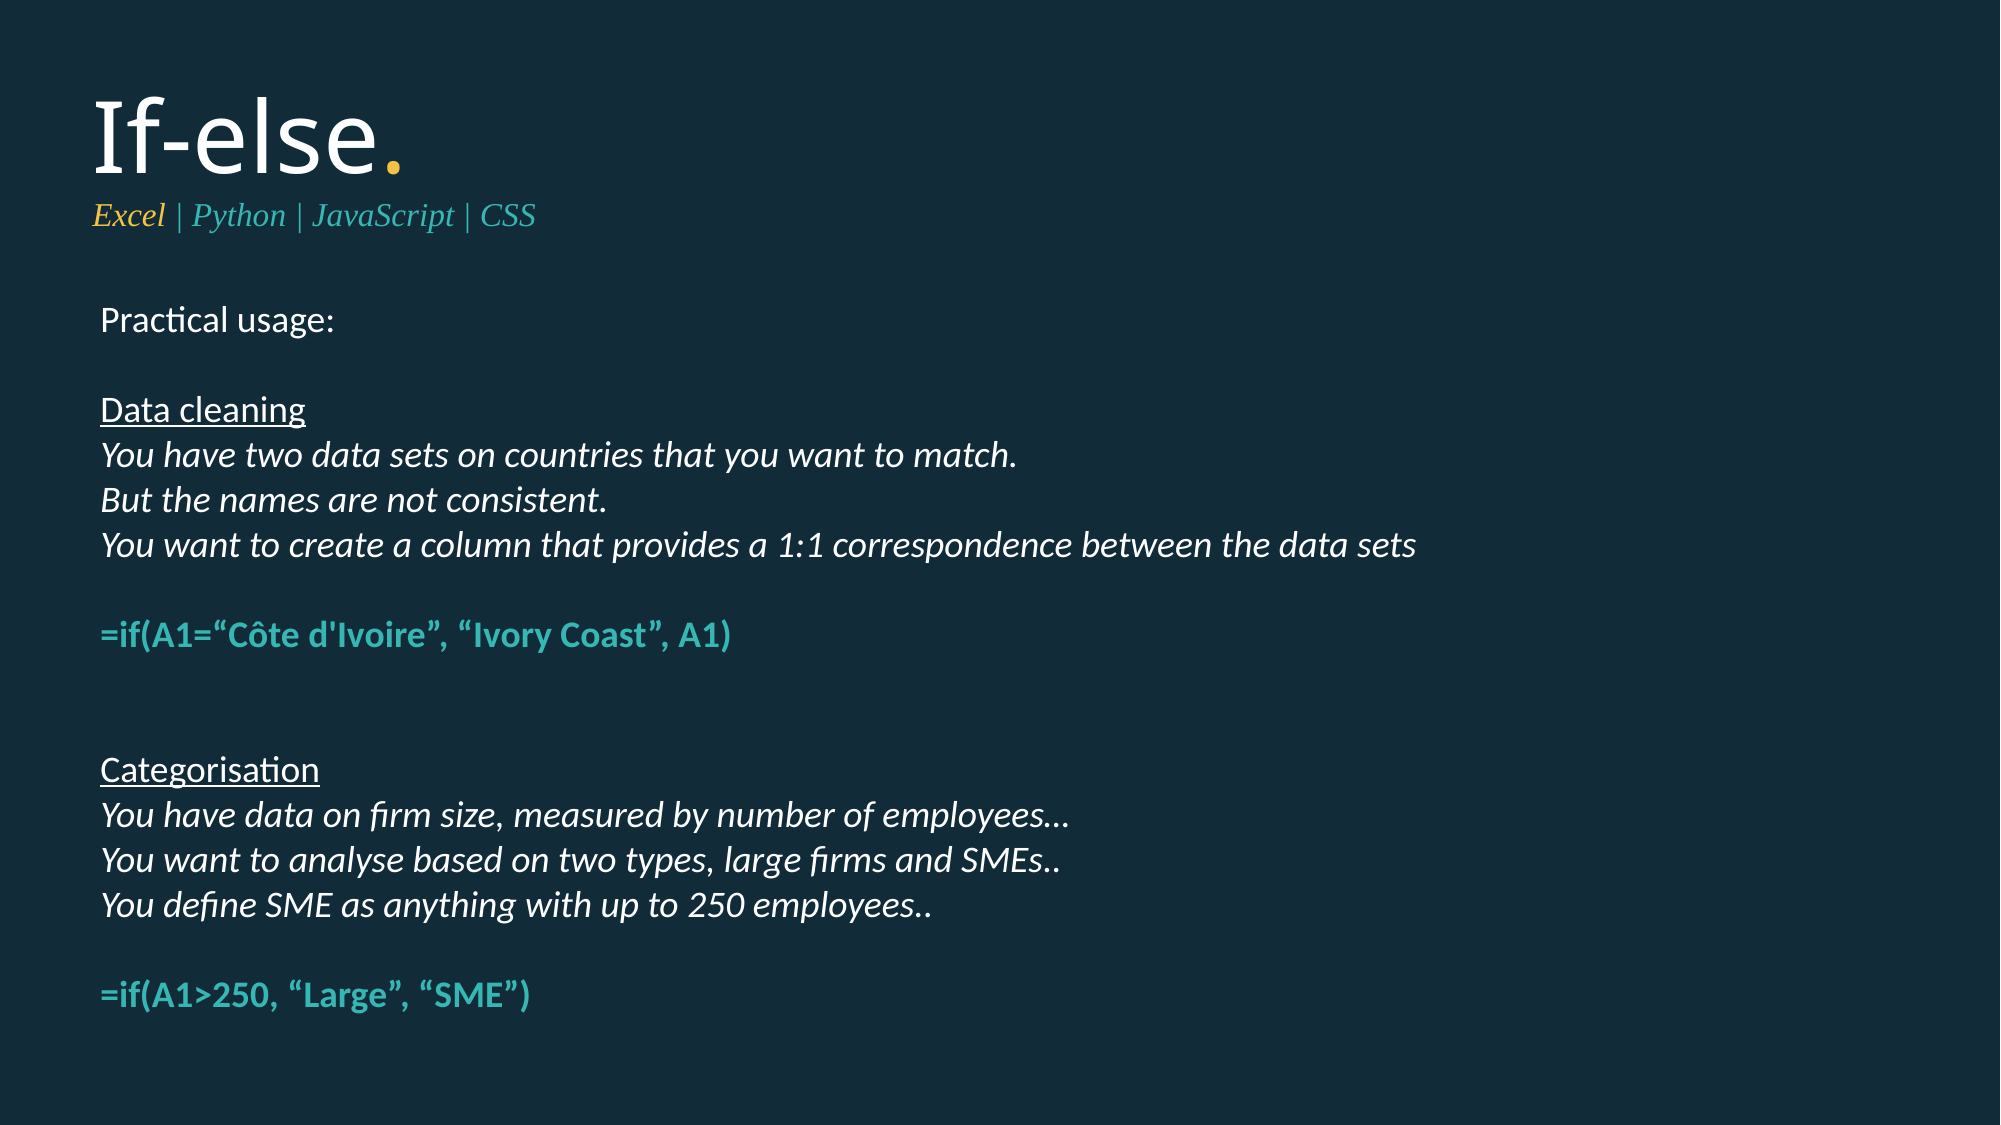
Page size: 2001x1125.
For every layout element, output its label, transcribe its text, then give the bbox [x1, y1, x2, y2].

text_box Practical usage: Data cleaning You have two data sets on countries that you want to match. But the names are not consistent. You want to create a column that provides a 1:1 correspondence between the data sets =if(A1=“Côte d'Ivoire”, “Ivory Coast”, A1) Categorisation You have data on firm size, measured by number of employees… You want to analyse based on two types, large firms and SMEs.. You define SME as anything with up to 250 employees.. =if(A1>250, “Large”, “SME”) [85, 287, 1433, 1113]
text_box [269, 209, 767, 287]
text_box If-else. Excel | Python | JavaScript | CSS [77, 66, 1401, 209]
